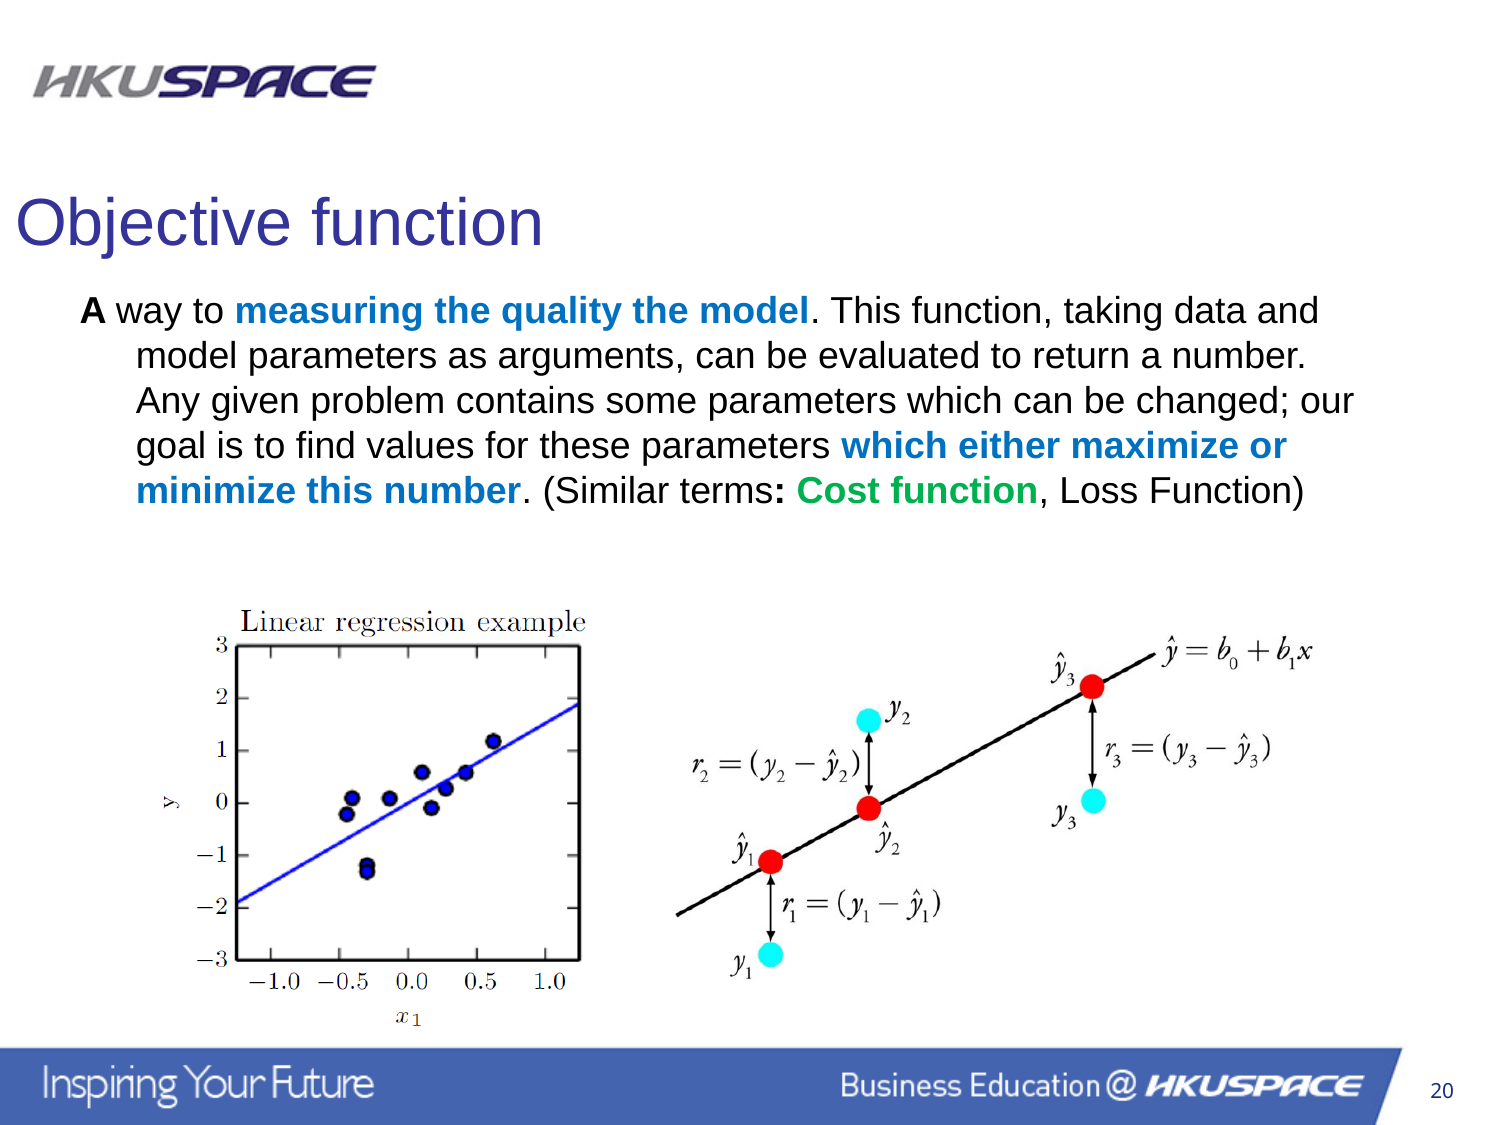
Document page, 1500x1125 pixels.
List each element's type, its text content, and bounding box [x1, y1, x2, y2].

picture [0, 0, 1500, 1125]
slide_number 20 [1415, 1070, 1499, 1125]
title Objective function [0, 101, 1436, 266]
text_box A way to measuring the quality the model. This function, taking data and model parameters as arguments, can be evaluated to return a number. Any given problem contains some parameters which can be changed; our goal is to find values for these parameters which either maximize or minimize this number. (Similar terms: Cost function, Loss Function) [64, 278, 1388, 634]
